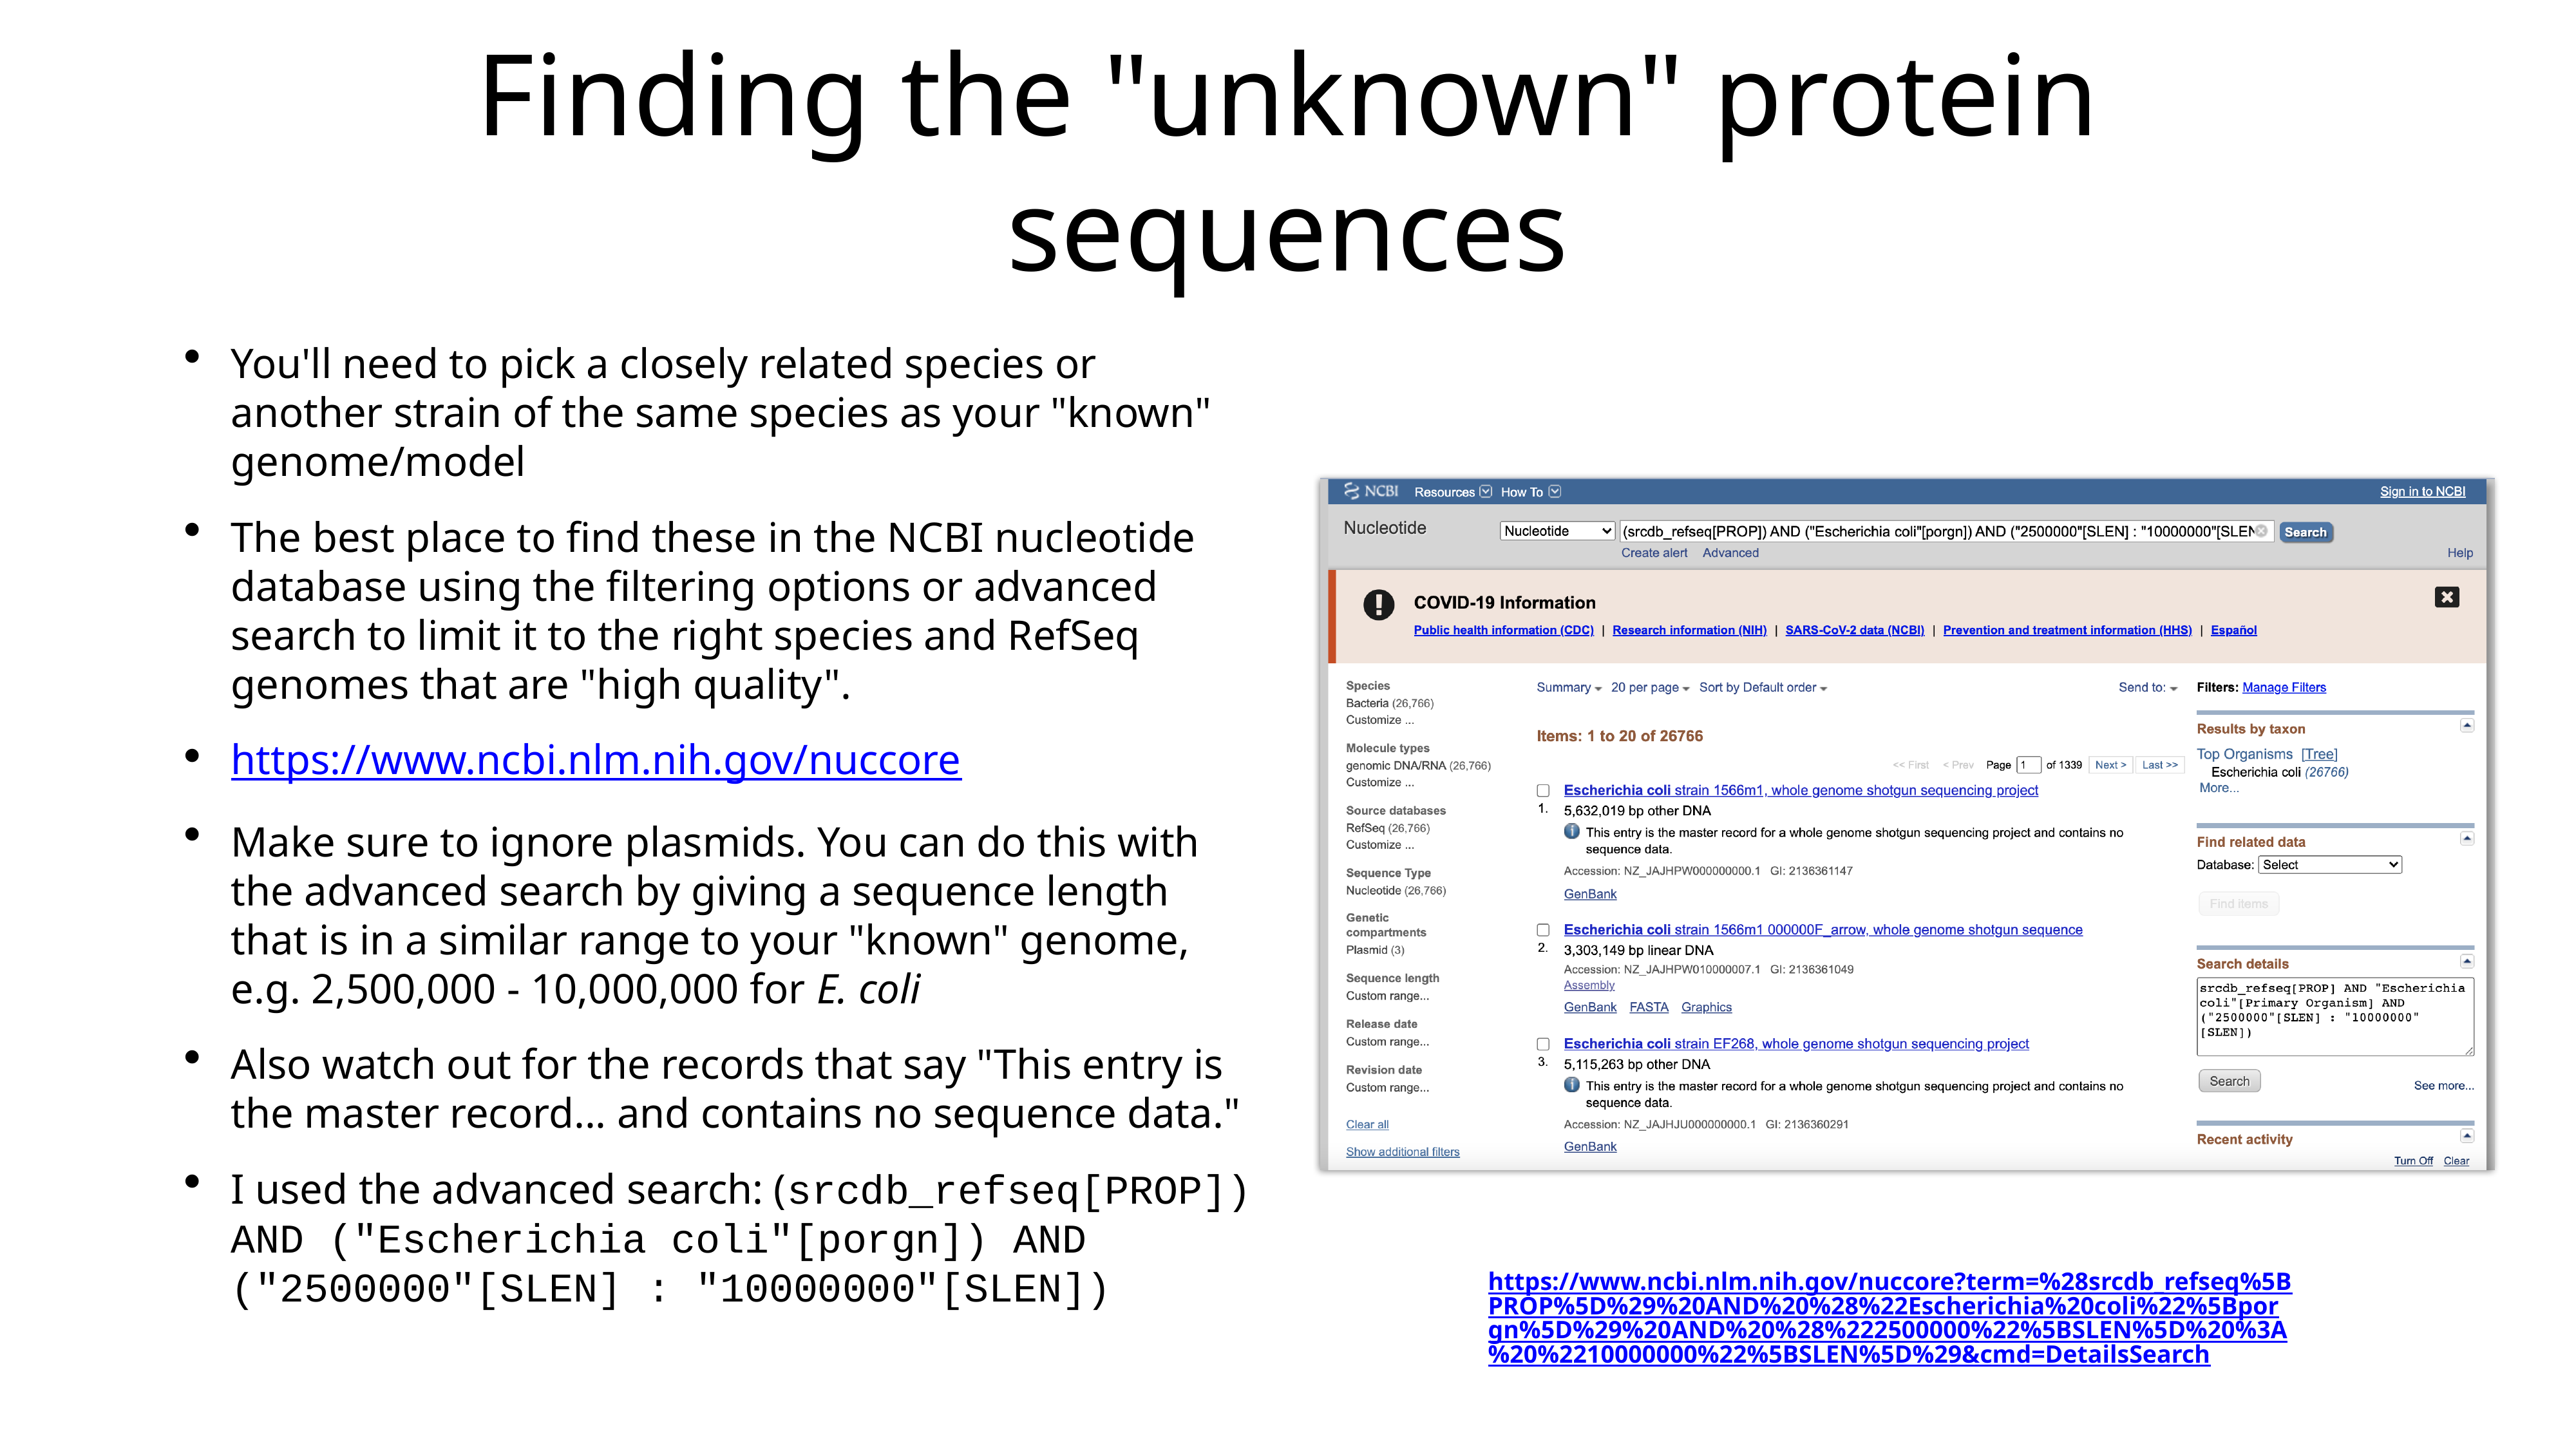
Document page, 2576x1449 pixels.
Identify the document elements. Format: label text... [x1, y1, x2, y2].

list You'll need to pick a closely related species or another strain of the same species as your "known" genome/model The best place to find these in the NCBI nucleotide database using the filtering options or advanced search to limit it to the right species and RefSeq genomes that are "high quality". https://www.ncbi.nlm.nih.gov/nuccore Make sure to ignore plasmids. You can do this with the advanced search by giving a sequence length that is in a similar range to your "known" genome, e.g. 2,500,000 - 10,000,000 for E. coli Also watch out for the records that say "This entry is the master record... and contains no sequence data." I used the advanced search: (srcdb_refseq[PROP]) AND ("Escherichia coli"[porgn]) AND ("2500000"[SLEN] : "10000000"[SLEN]) [178, 332, 1259, 1316]
picture [1320, 477, 2495, 1170]
text_box https://www.ncbi.nlm.nih.gov/nuccore?term=%28srcdb_refseq%5BPROP%5D%29%20AND%20%28%22Escherichia%20coli%22%5Bporgn%5D%29%20AND%20%28%222500000%22%5BSLEN%5D%20%3A%20%2210000000%22%5BSLEN%5D%29&cmd=DetailsSearch [1482, 1261, 2298, 1305]
title Finding the "unknown" protein sequences [178, 37, 2398, 279]
